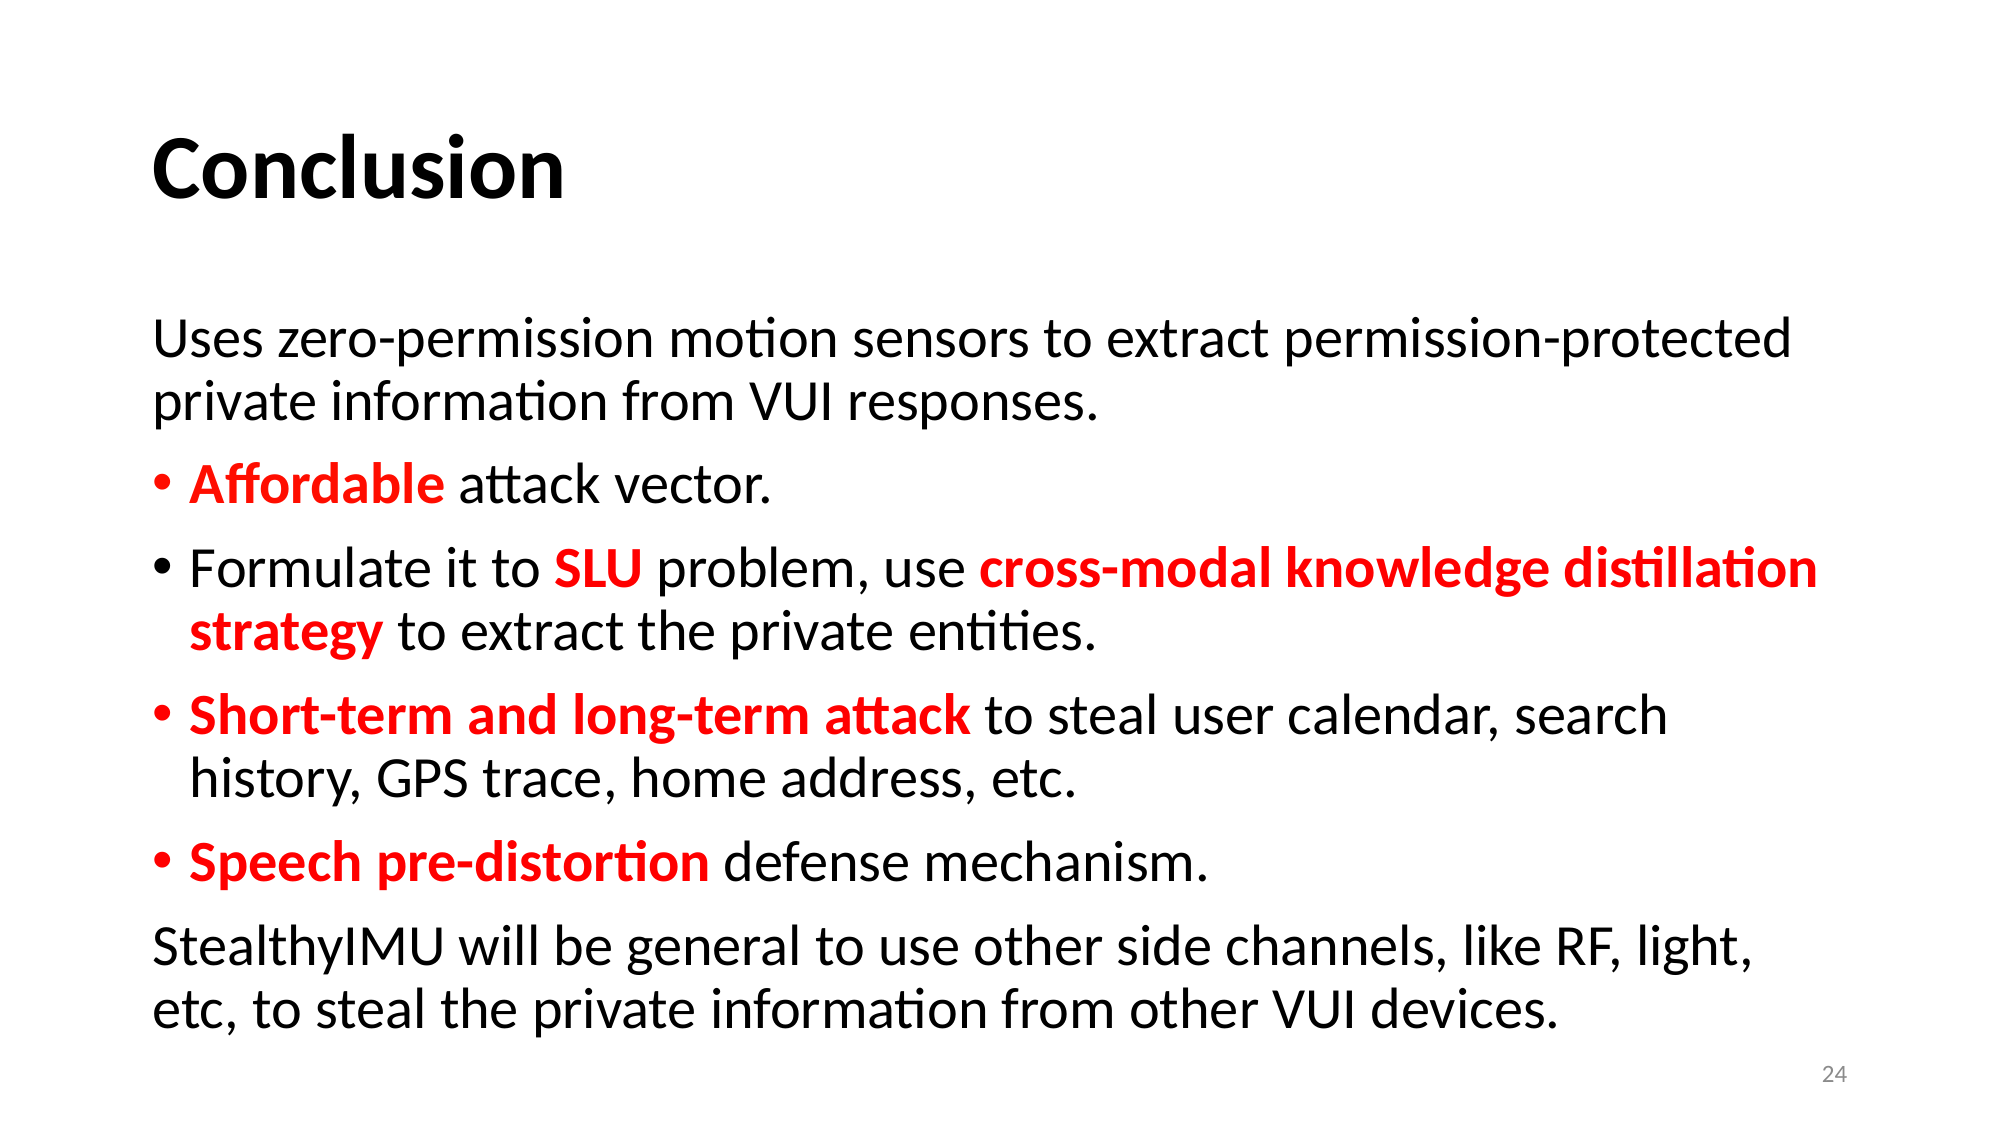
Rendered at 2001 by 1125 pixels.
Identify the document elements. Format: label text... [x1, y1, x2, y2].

title Conclusion [137, 59, 1863, 278]
slide_number 24 [1412, 1049, 1863, 1103]
text_box Uses zero-permission motion sensors to extract permission-protected private information from VUI responses. Affordable attack vector. Formulate it to SLU problem, use cross-modal knowledge distillation strategy to extract the private entities. Short-term and long-term attack to steal user calendar, search history, GPS trace, home address, etc. Speech pre-distortion defense mechanism. StealthyIMU will be general to use other side channels, like RF, light, etc, to steal the private information from other VUI devices. [137, 299, 1863, 1049]
